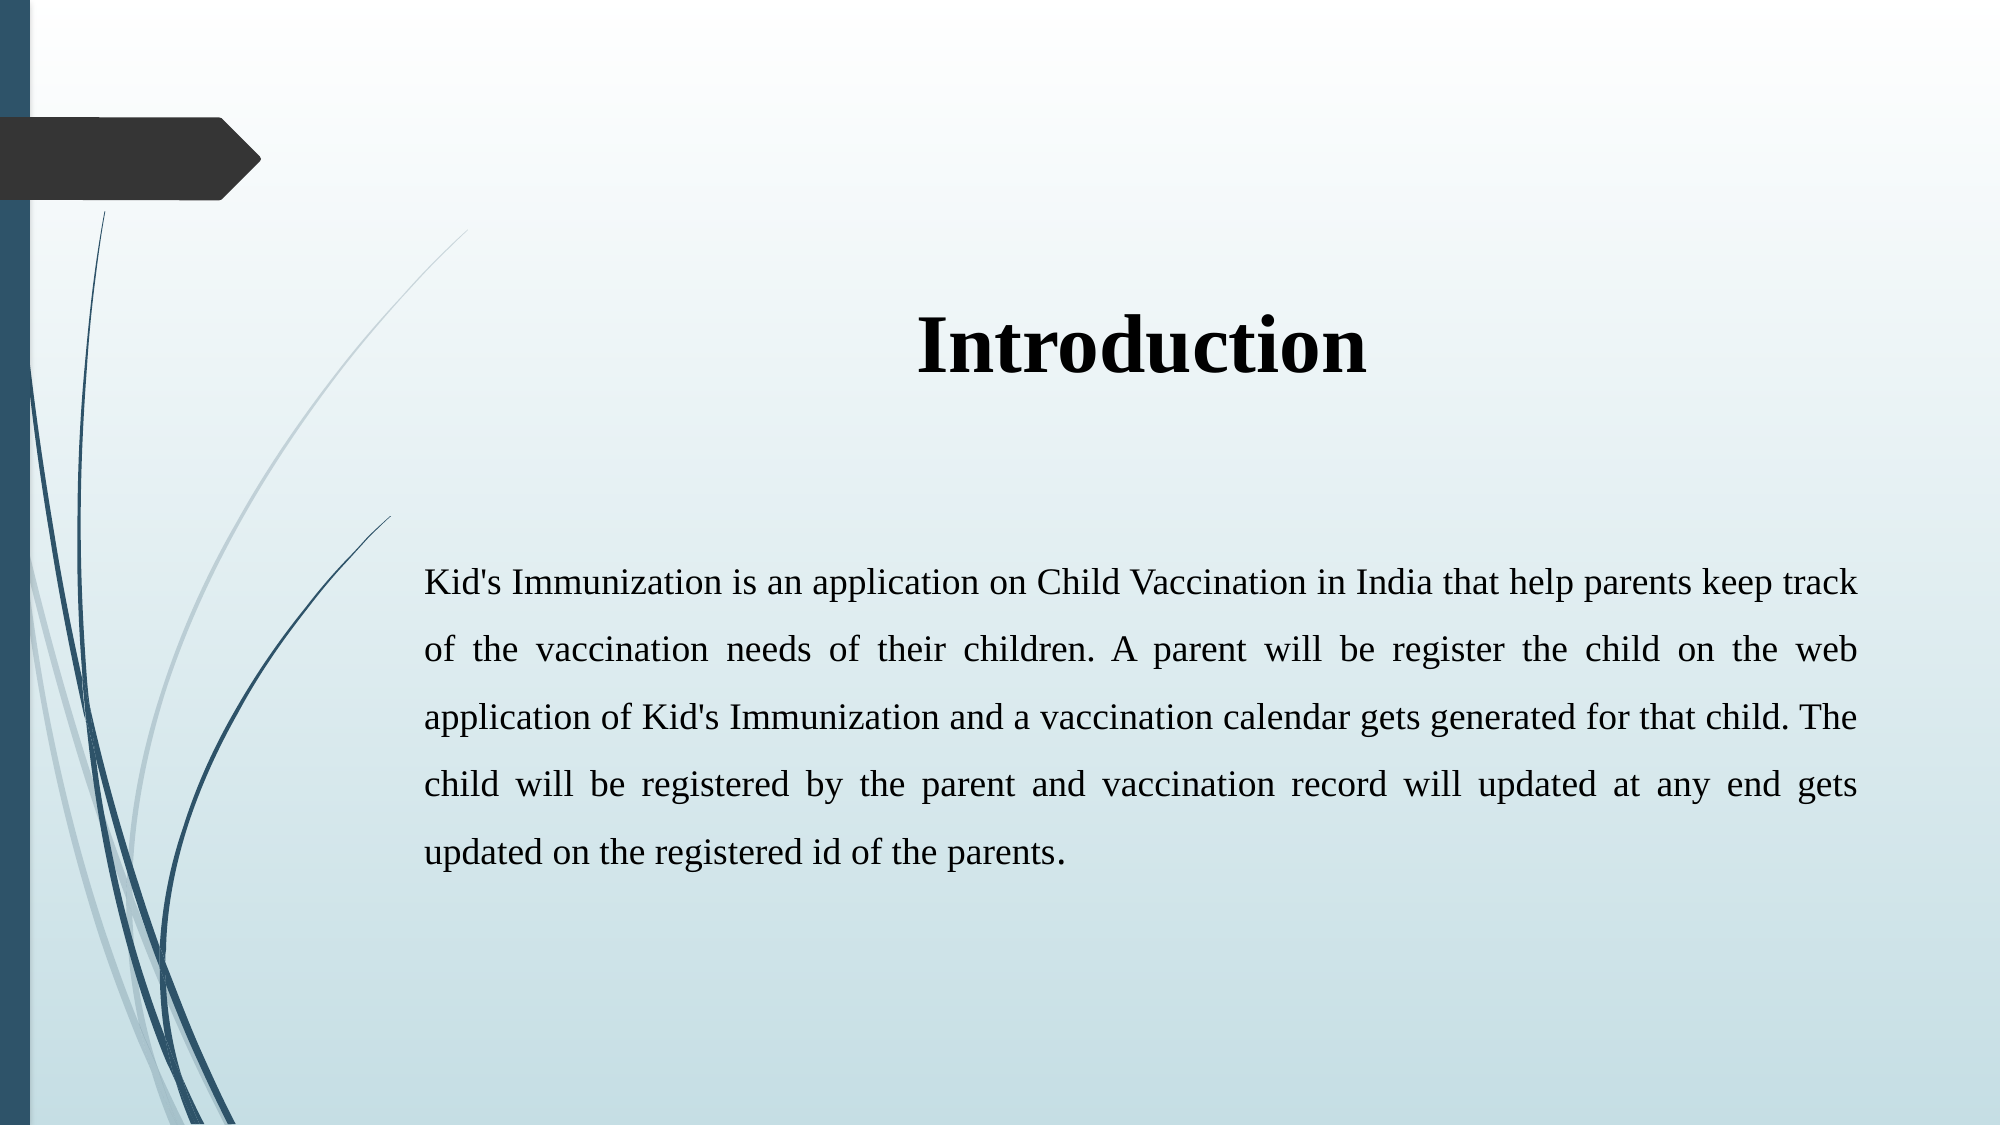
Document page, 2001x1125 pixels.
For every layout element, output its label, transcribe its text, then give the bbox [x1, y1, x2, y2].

text_box Introduction Kid's Immunization is an application on Child Vaccination in India that help parents keep track of the vaccination needs of their children. A parent will be register the child on the web application of Kid's Immunization and a vaccination calendar gets generated for that child. The child will be registered by the parent and vaccination record will updated at any end gets updated on the registered id of the parents. [409, 281, 1875, 880]
